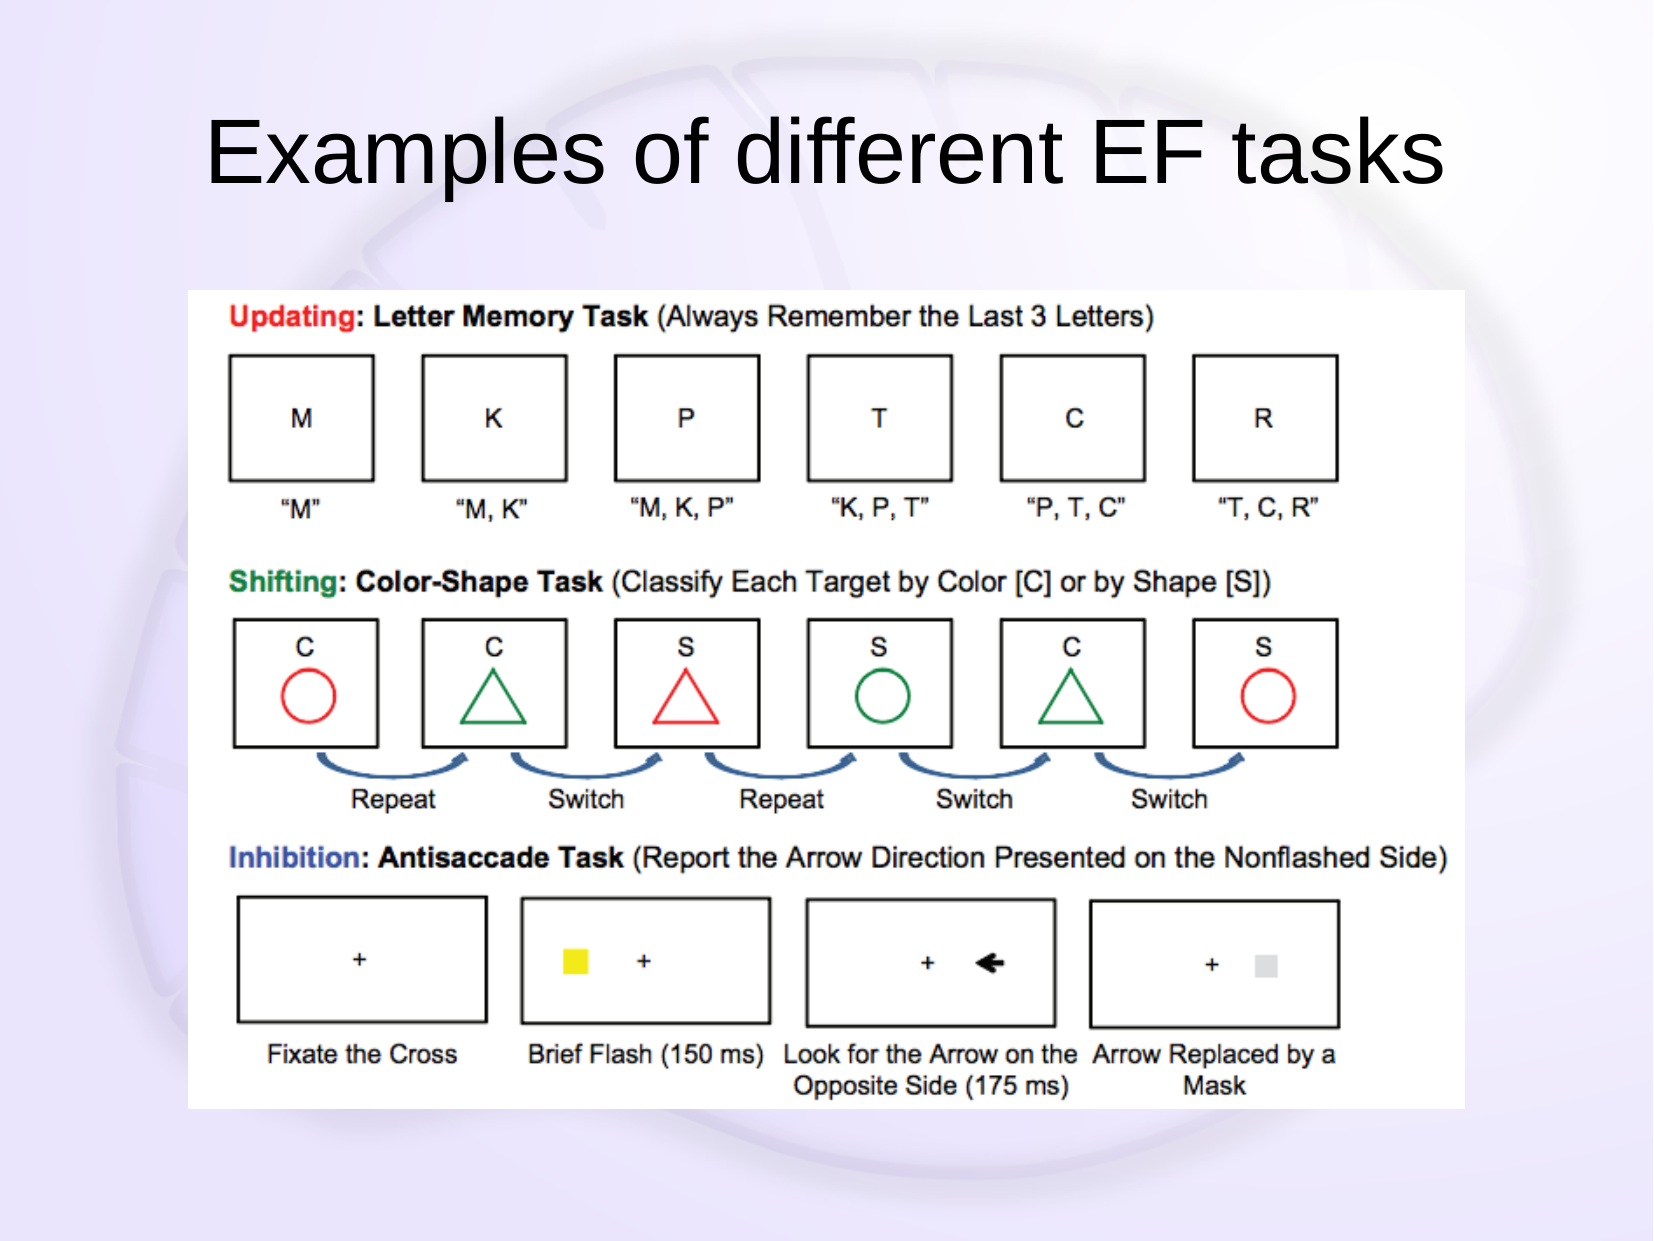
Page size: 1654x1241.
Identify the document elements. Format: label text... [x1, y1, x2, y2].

picture [0, 0, 1654, 1241]
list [188, 290, 1465, 1110]
title Examples of different EF tasks [82, 49, 1571, 257]
